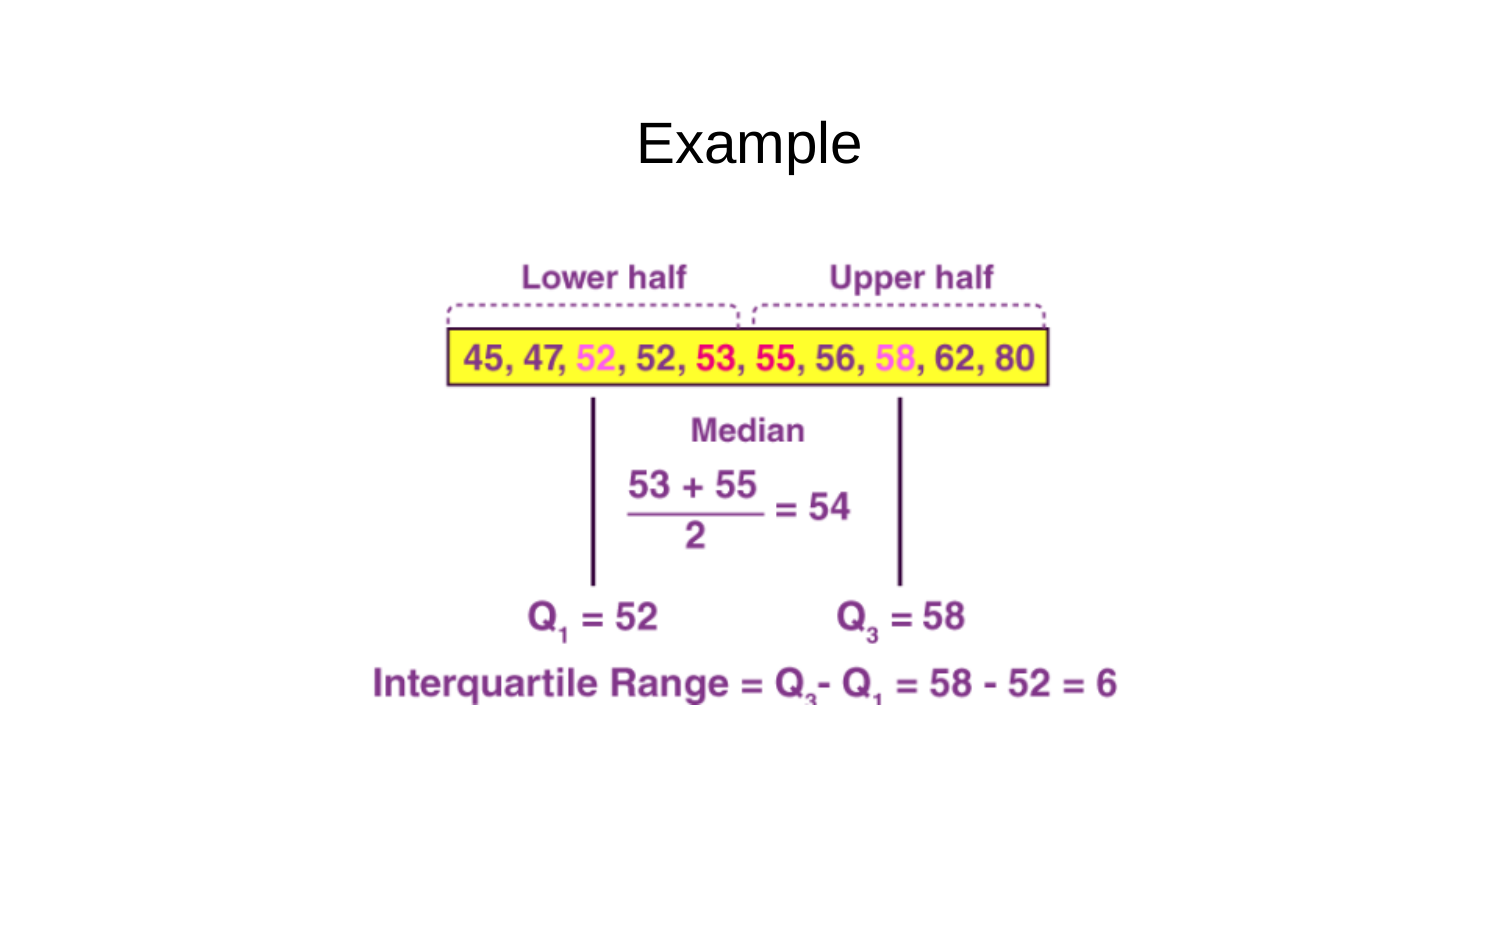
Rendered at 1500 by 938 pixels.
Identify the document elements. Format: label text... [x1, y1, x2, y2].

picture [353, 232, 1147, 705]
title Example [103, 49, 1397, 232]
